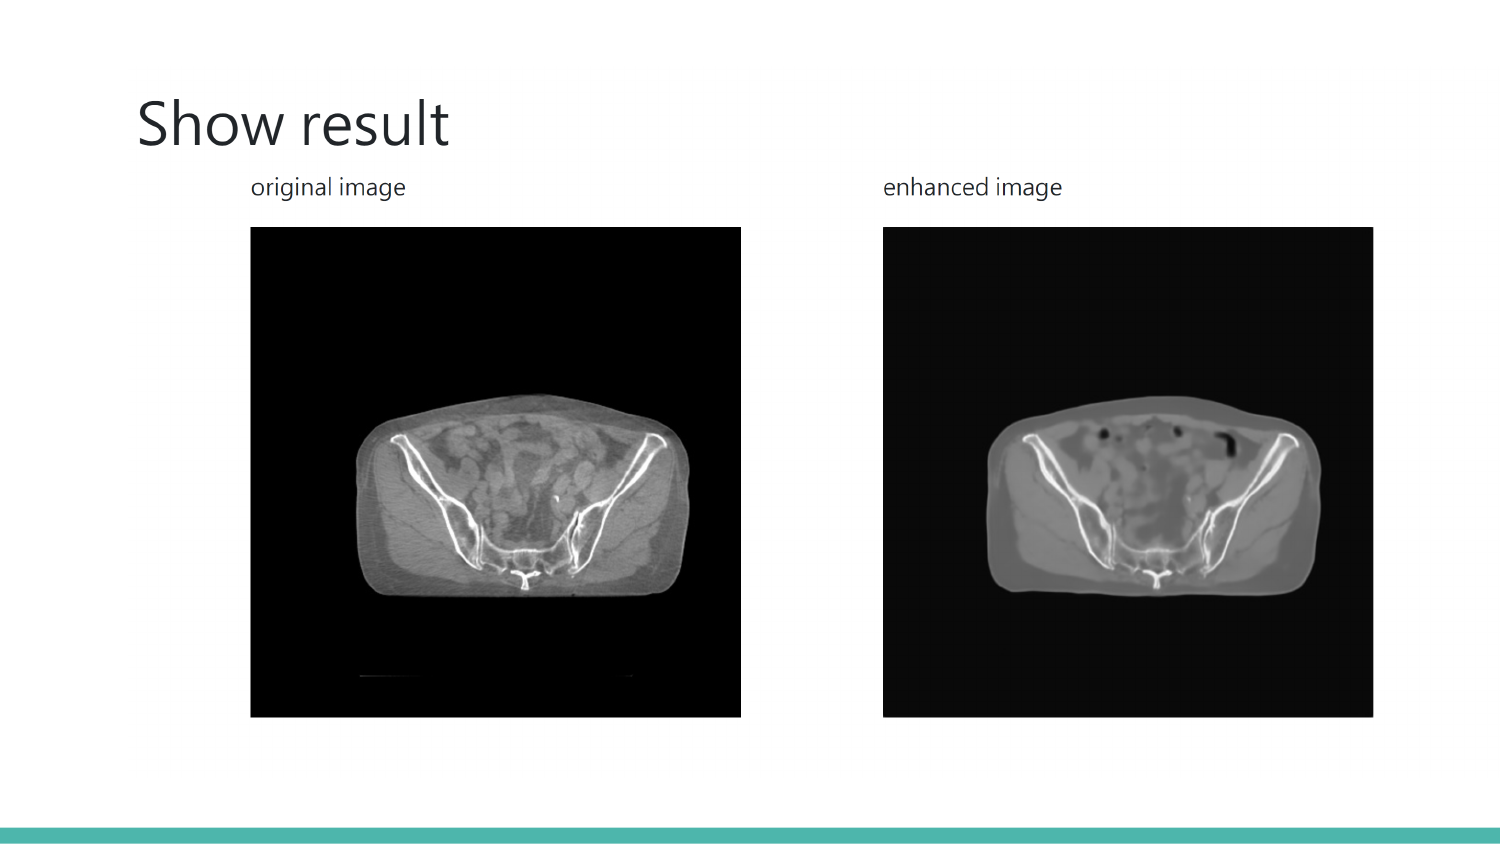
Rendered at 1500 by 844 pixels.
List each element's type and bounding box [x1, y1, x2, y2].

picture [128, 65, 1500, 778]
